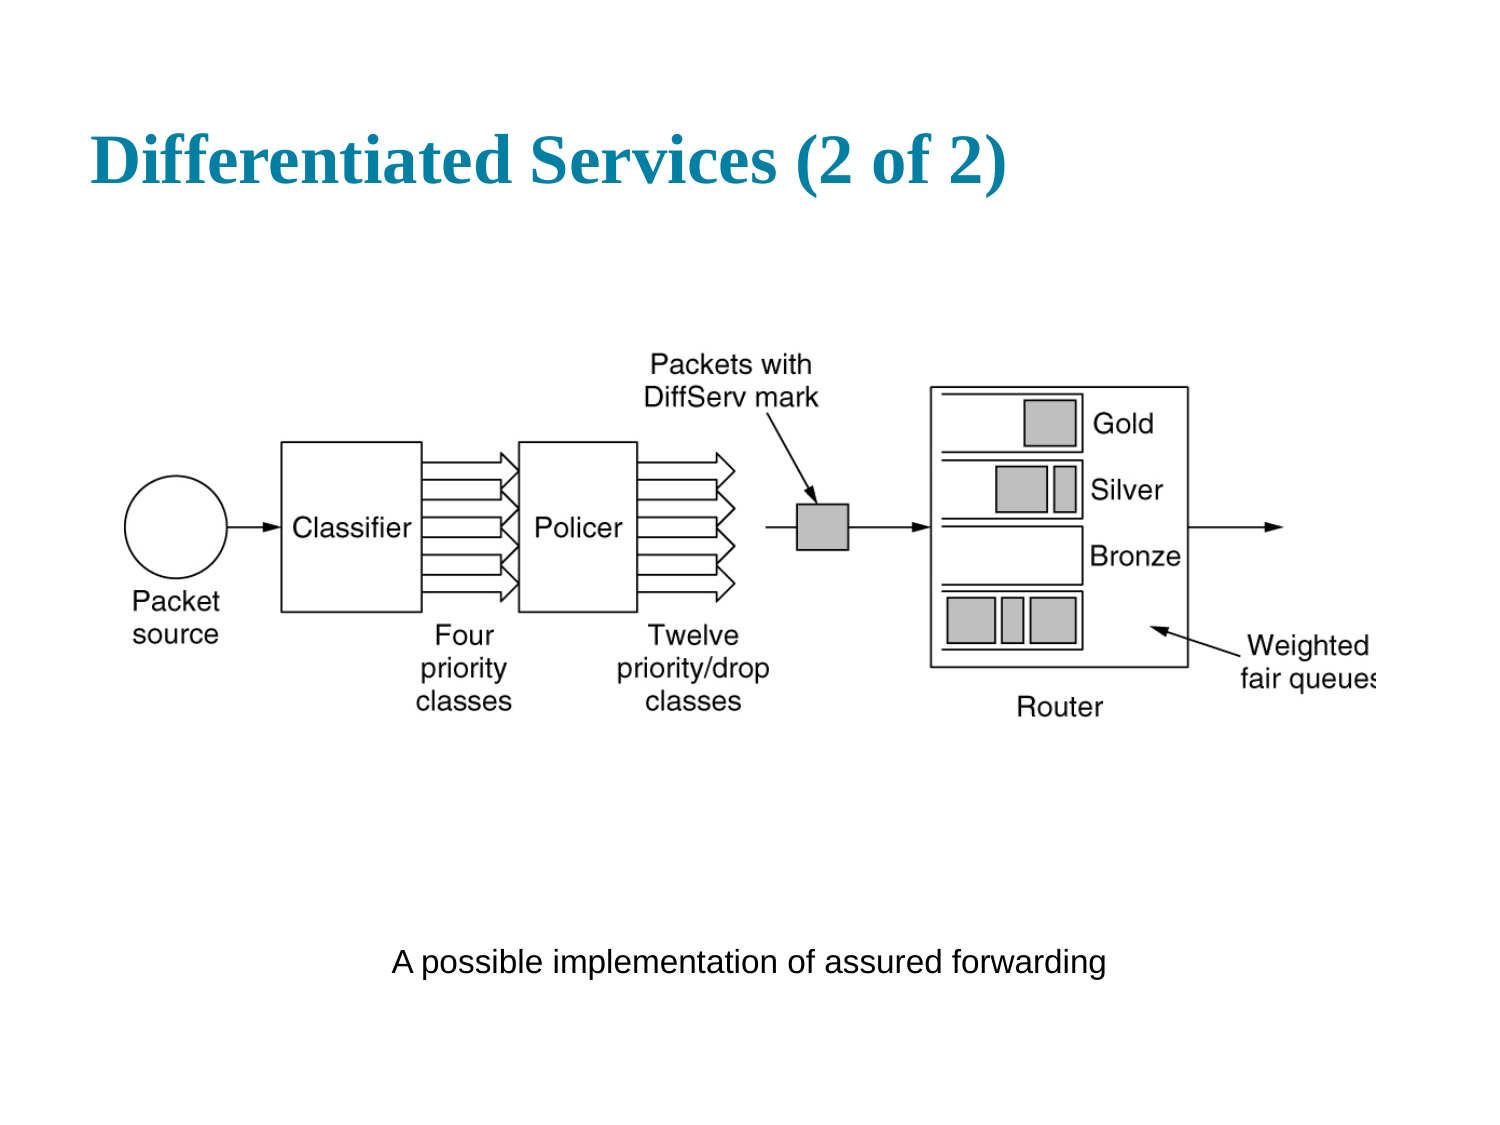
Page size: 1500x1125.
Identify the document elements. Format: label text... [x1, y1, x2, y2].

title Differentiated Services (2 of 2) [75, 37, 1425, 213]
list A possible implementation of assured forwarding [75, 828, 1425, 996]
picture [124, 346, 1376, 723]
